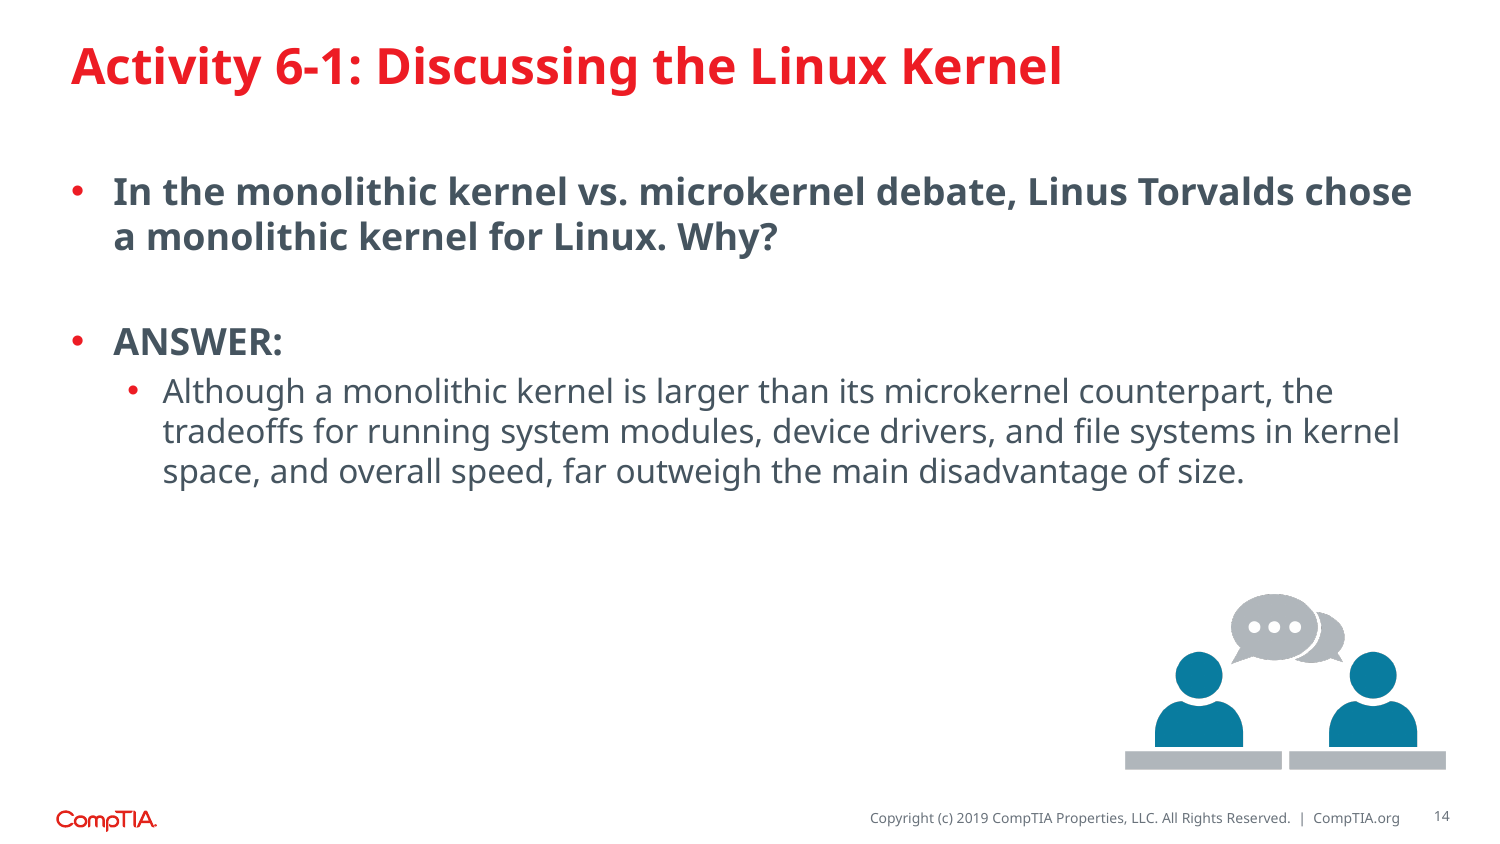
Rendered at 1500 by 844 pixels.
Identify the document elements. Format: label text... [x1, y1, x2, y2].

title Activity 6-1: Discussing the Linux Kernel [56, 12, 1350, 117]
list In the monolithic kernel vs. microkernel debate, Linus Torvalds chose a monolithic kernel for Linux. Why? ANSWER: Although a monolithic kernel is larger than its microkernel counterpart, the tradeoffs for running system modules, device drivers, and file systems in kernel space, and overall speed, far outweigh the main disadvantage of size. [56, 160, 1444, 768]
picture [1124, 593, 1446, 770]
slide_number 14 [1407, 800, 1450, 835]
